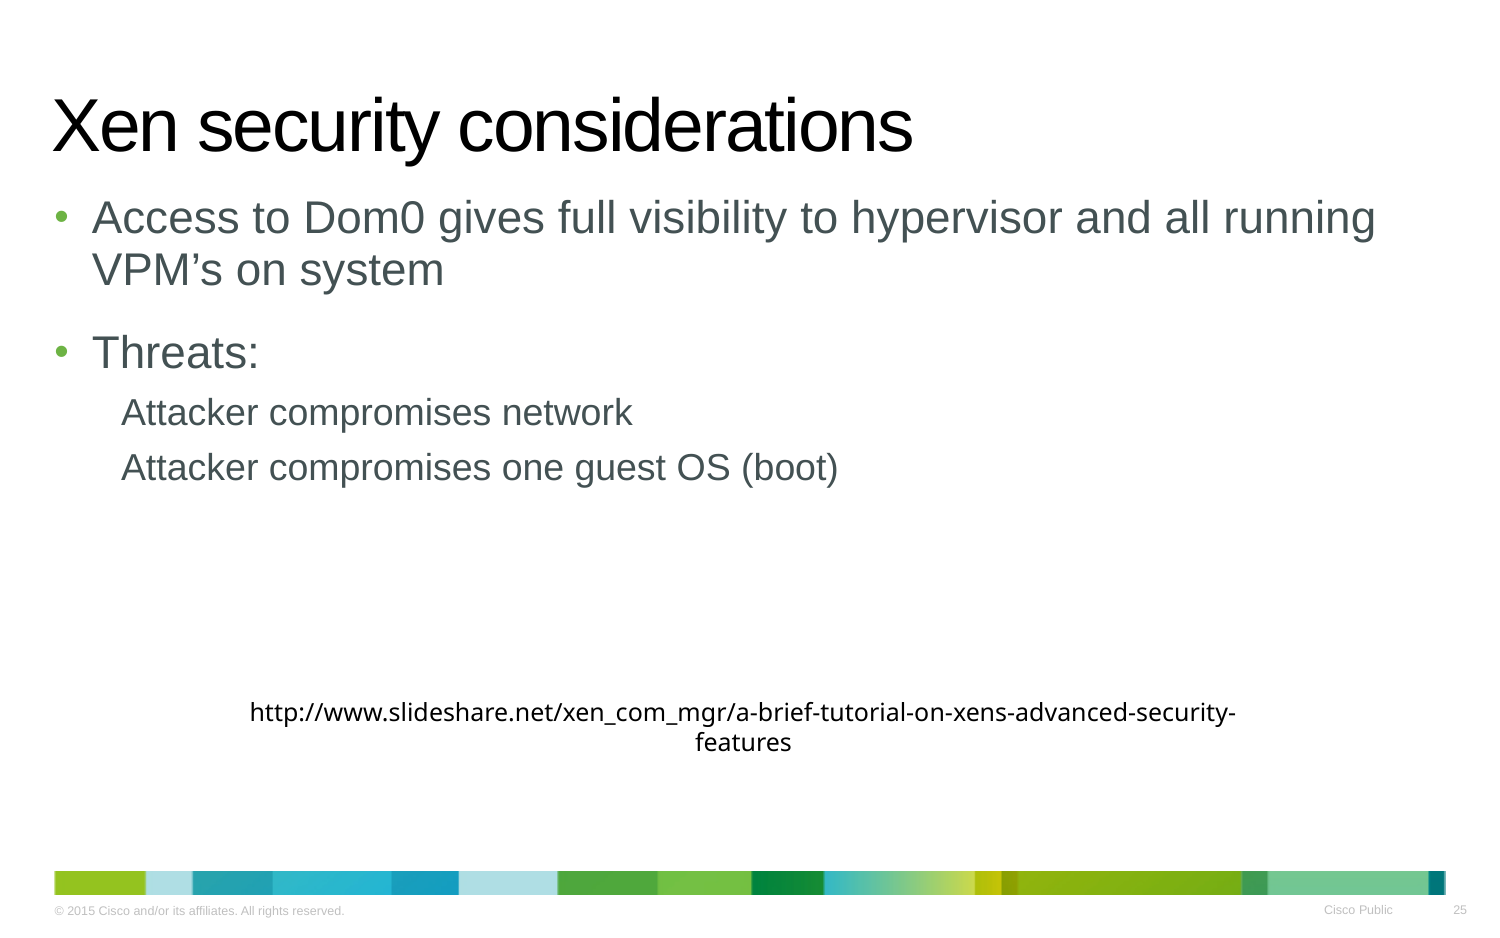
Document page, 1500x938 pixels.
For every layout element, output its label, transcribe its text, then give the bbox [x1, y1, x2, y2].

text_box http://www.slideshare.net/xen_com_mgr/a-brief-tutorial-on-xens-advanced-security-features [225, 689, 1262, 765]
picture [54, 871, 1446, 895]
title Xen security considerations [37, 59, 1447, 174]
list Access to Dom0 gives full visibility to hypervisor and all running VPM’s on system Threats: Attacker compromises network Attacker compromises one guest OS (boot) [39, 183, 1447, 863]
